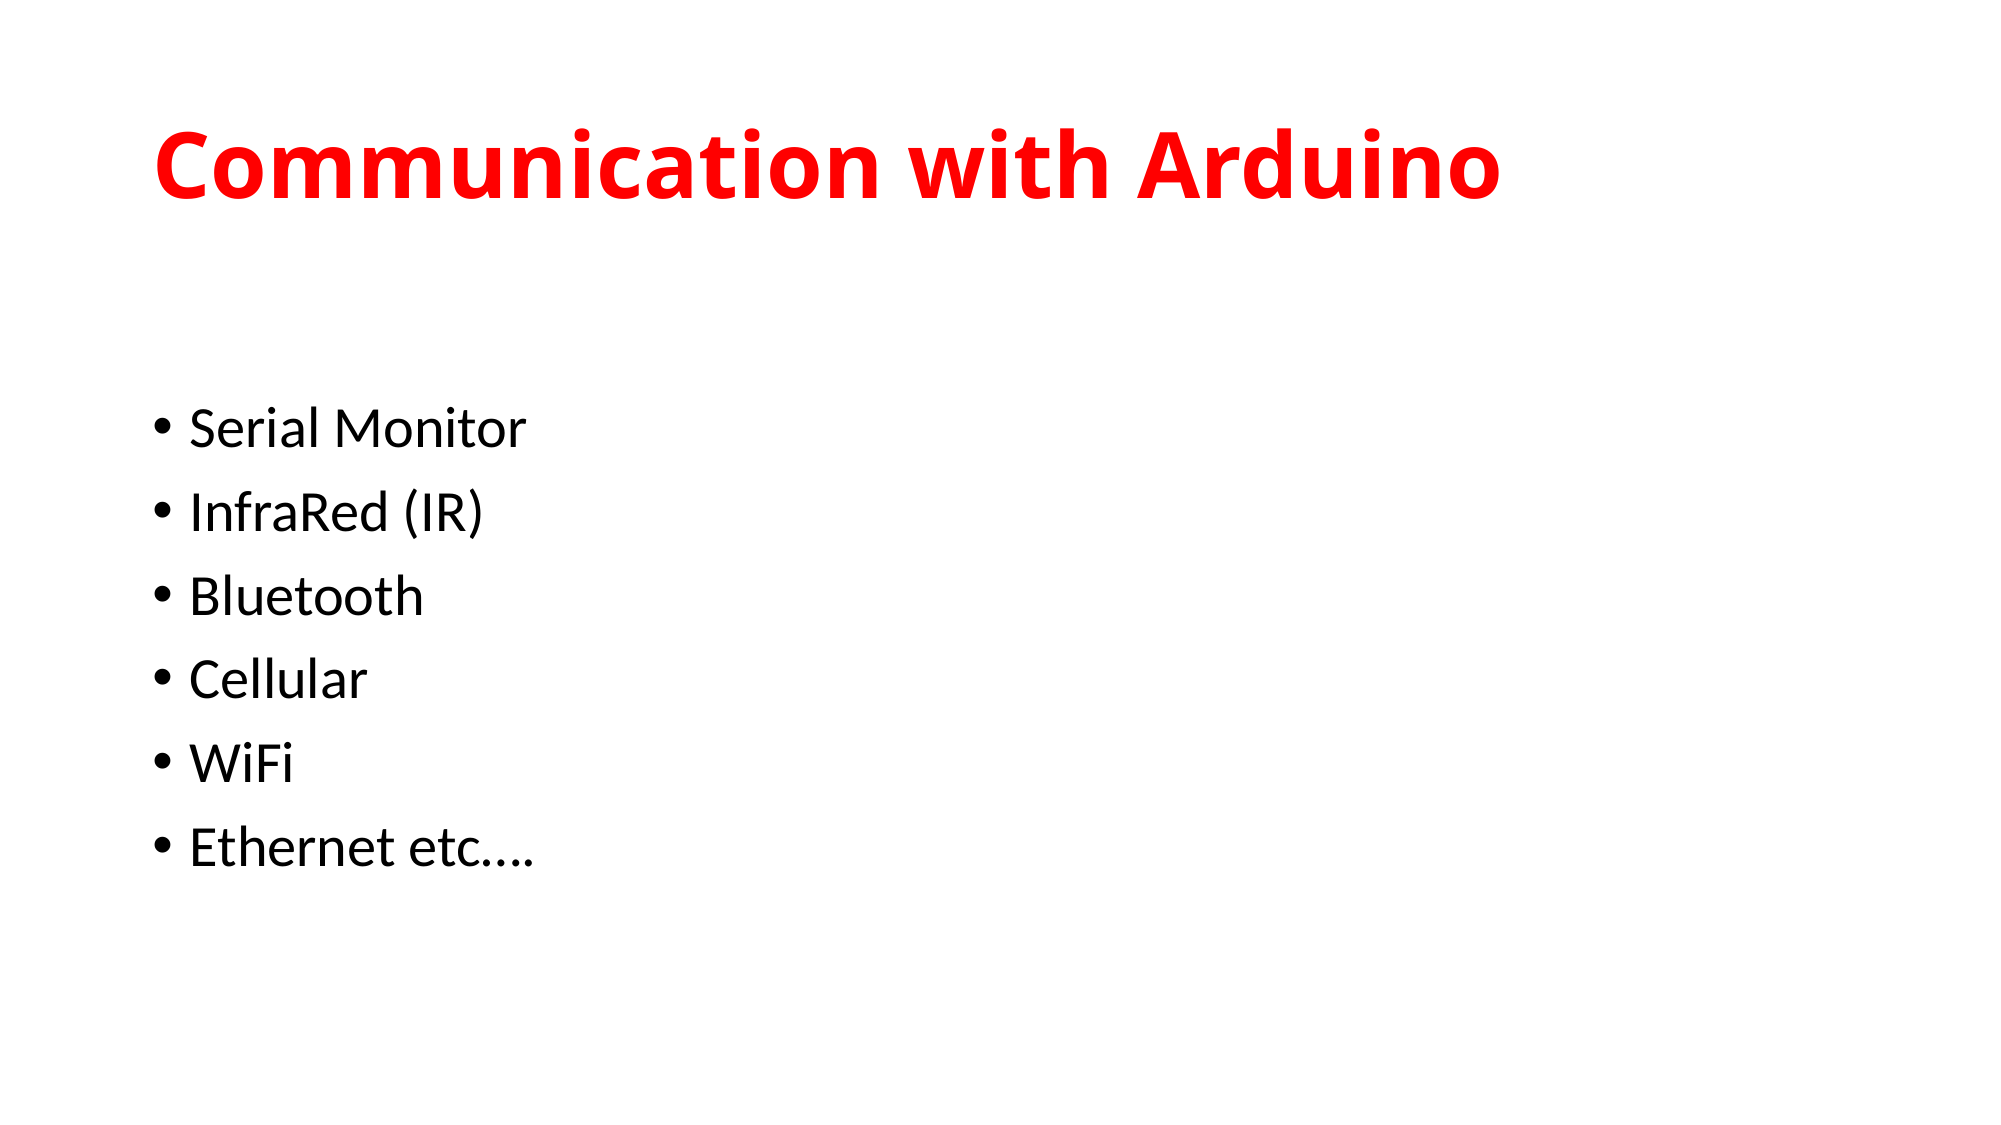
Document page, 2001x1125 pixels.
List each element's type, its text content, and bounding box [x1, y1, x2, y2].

title Communication with Arduino [137, 59, 1863, 278]
list Serial Monitor InfraRed (IR) Bluetooth Cellular WiFi Ethernet etc…. [137, 299, 1863, 1014]
